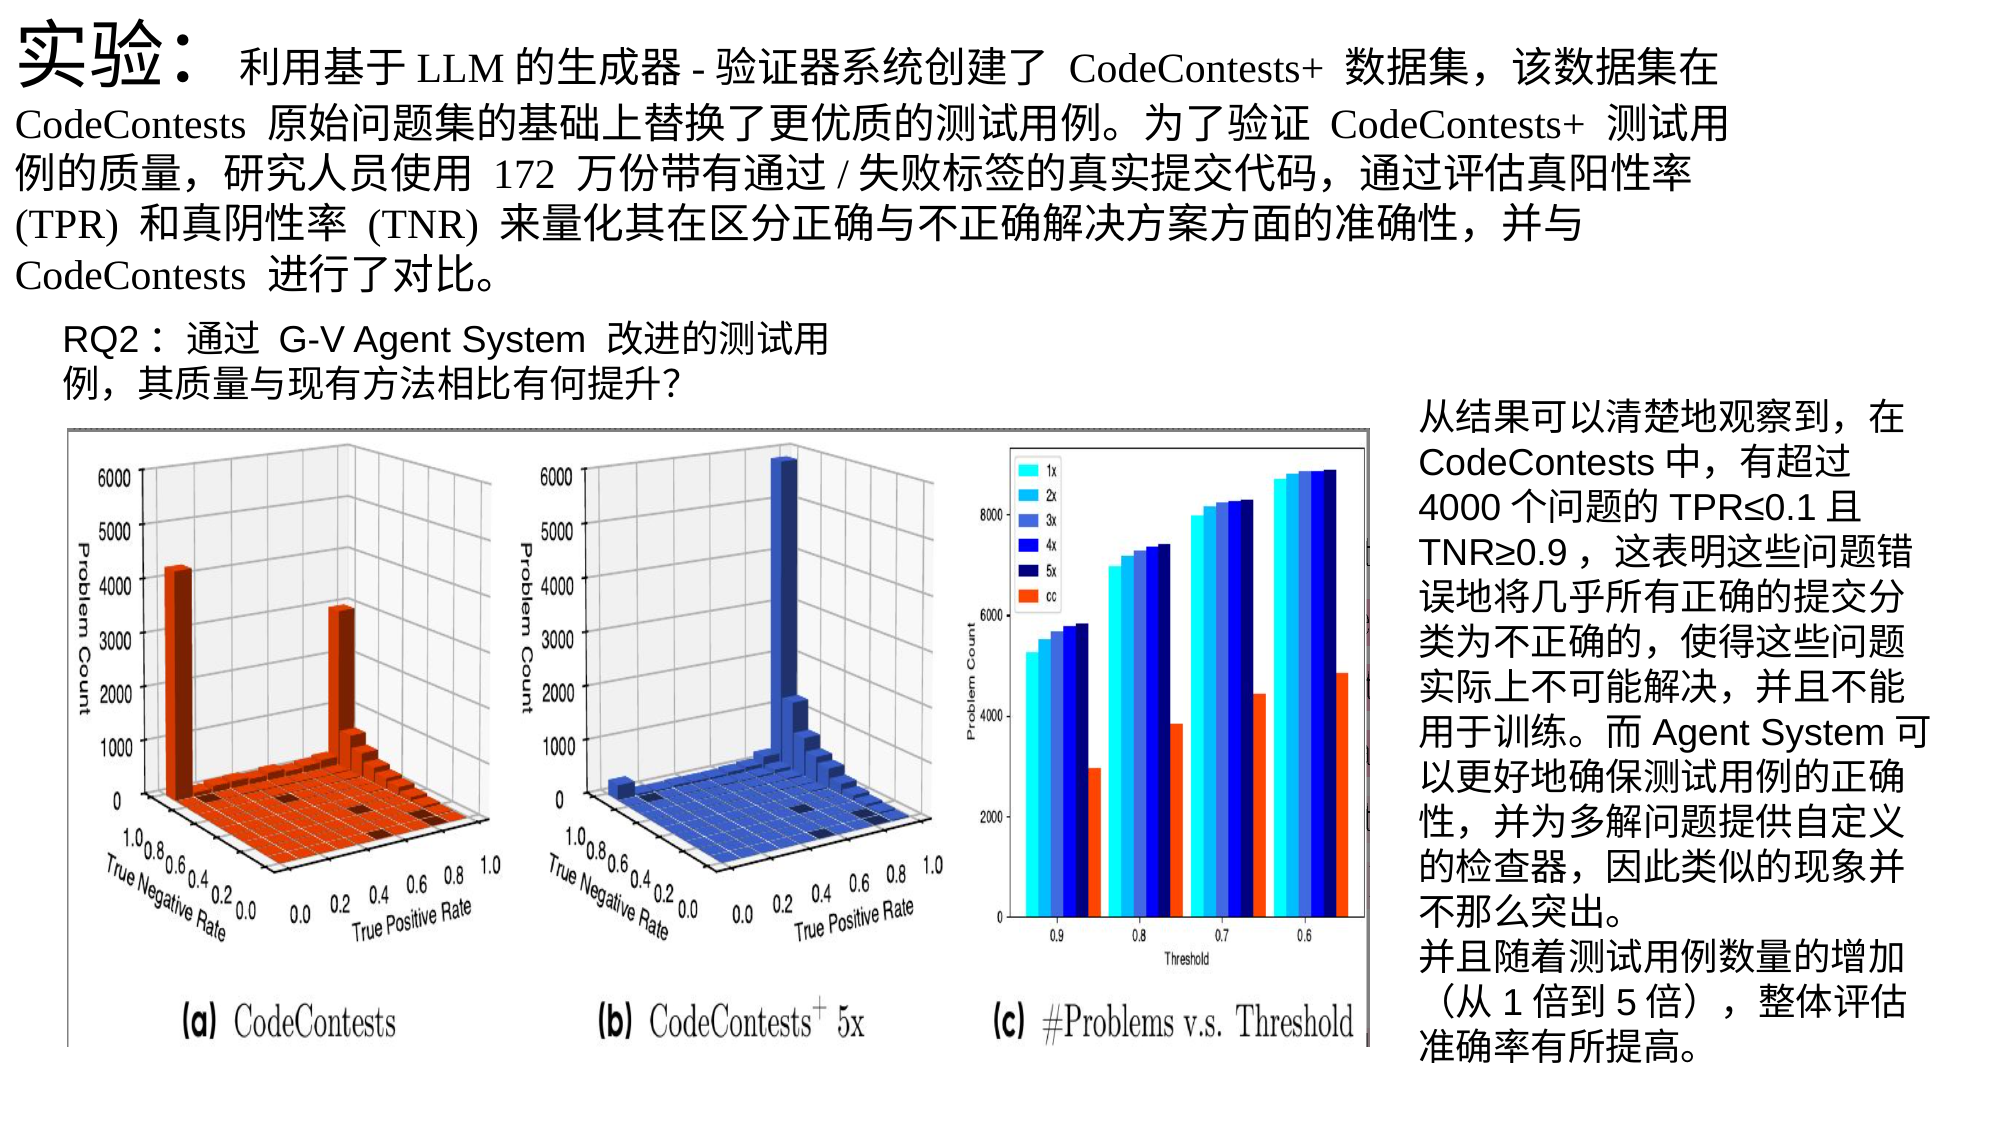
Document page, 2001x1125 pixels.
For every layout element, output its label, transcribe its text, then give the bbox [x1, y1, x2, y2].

picture [67, 428, 1371, 1047]
text_box RQ2：通过 G-V Agent System 改进的测试用例，其质量与现有方法相比有何提升？ [47, 307, 864, 413]
text_box 从结果可以清楚地观察到，在CodeContests中，有超过4000个问题的TPR≤0.1且TNR≥0.9，这表明这些问题错误地将几乎所有正确的提交分类为不正确的，使得这些问题实际上不可能解决，并且不能用于训练。而Agent System可以更好地确保测试用例的正确性，并为多解问题提供自定义的检查器，因此类似的现象并不那么突出。 并且随着测试用例数量的增加（从1倍到5倍），整体评估准确率有所提高。 [1403, 385, 1954, 1076]
text_box 实验：利用基于LLM的生成器-验证器系统创建了 CodeContests+ 数据集，该数据集在 CodeContests 原始问题集的基础上替换了更优质的测试用例。为了验证 CodeContests+ 测试用例的质量，研究人员使用 172 万份带有通过/失败标签的真实提交代码，通过评估真阳性率 (TPR) 和真阴性率 (TNR) 来量化其在区分正确与不正确解决方案方面的准确性，并与 CodeContests 进行了对比。 [0, 0, 1787, 305]
